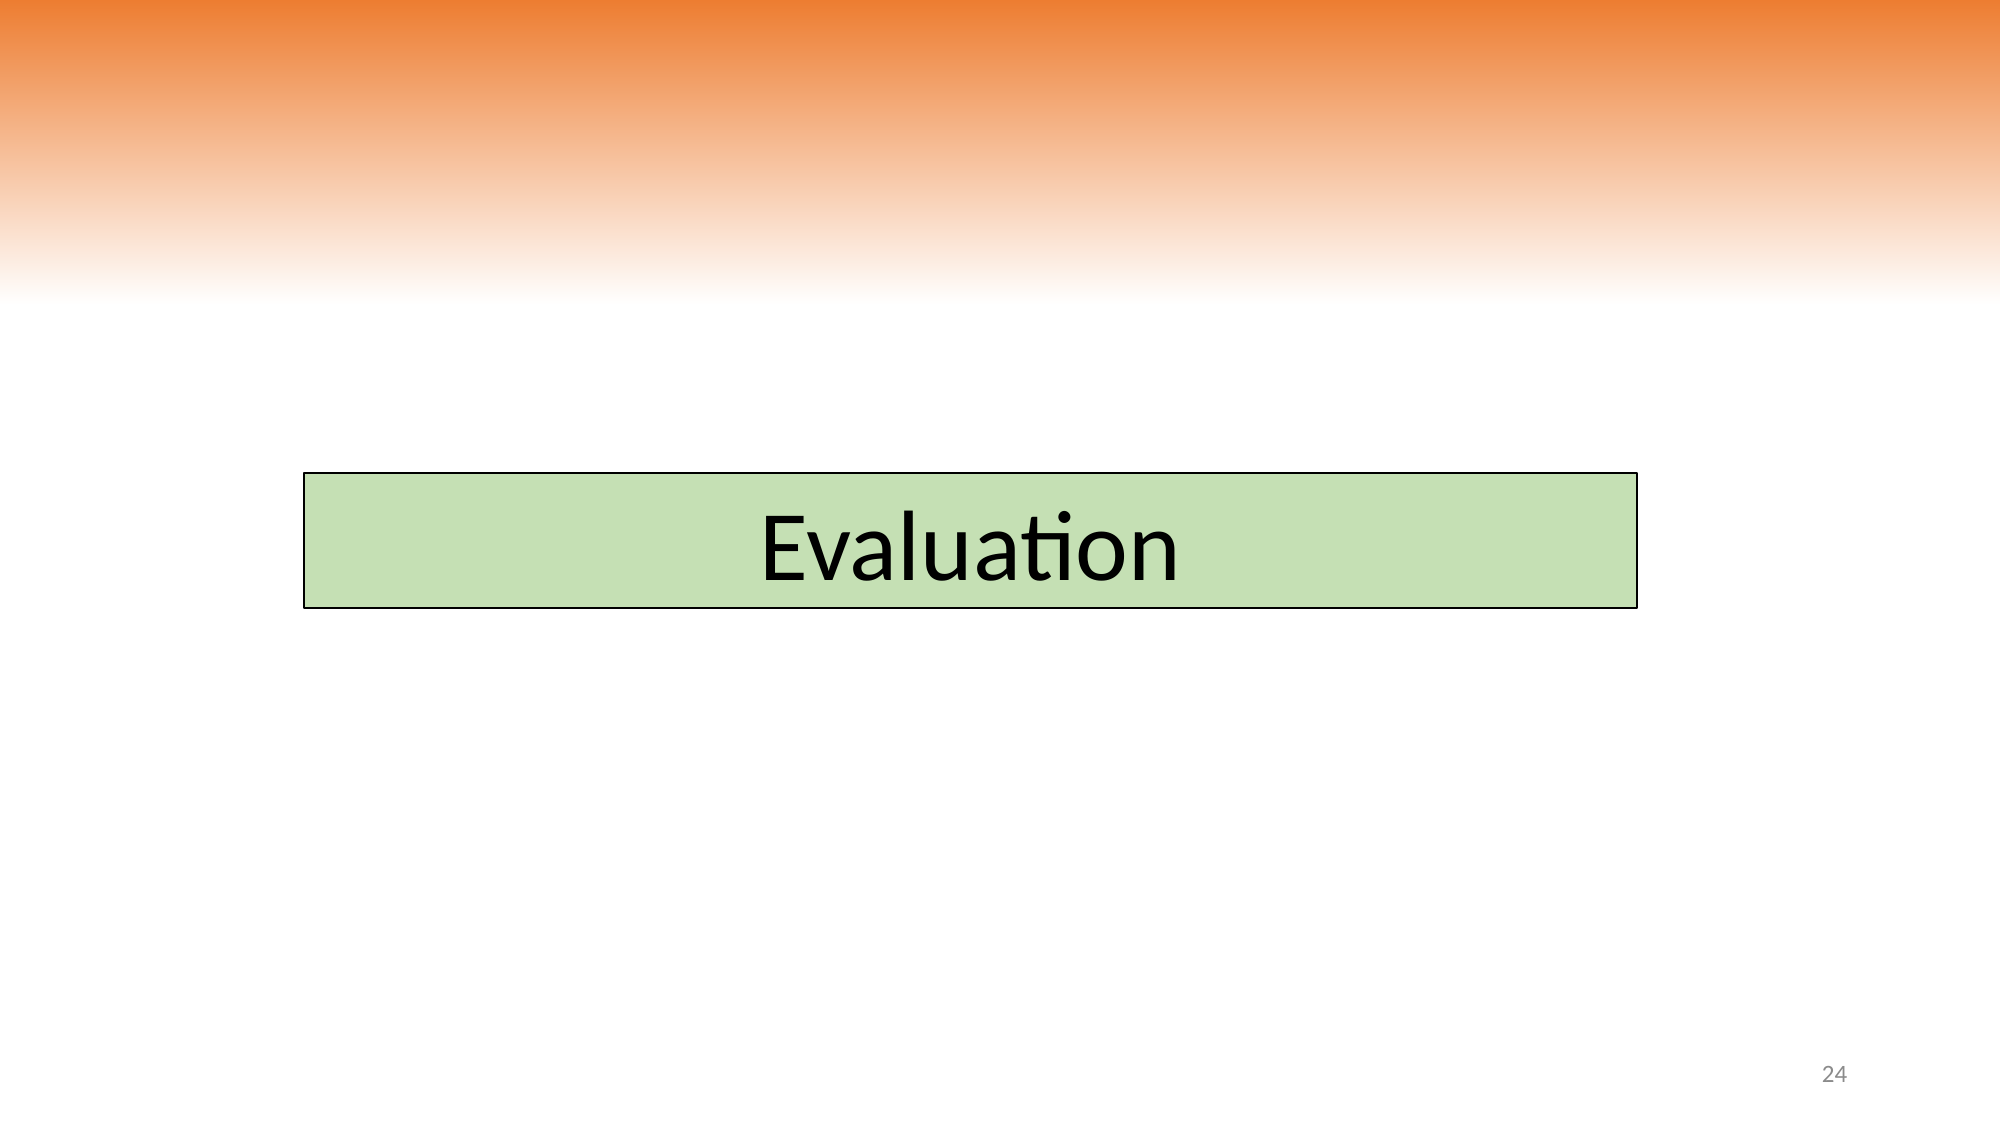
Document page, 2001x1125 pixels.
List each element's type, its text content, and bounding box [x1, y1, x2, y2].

slide_number 24 [1412, 1042, 1863, 1103]
text_box Evaluation [303, 472, 1638, 608]
